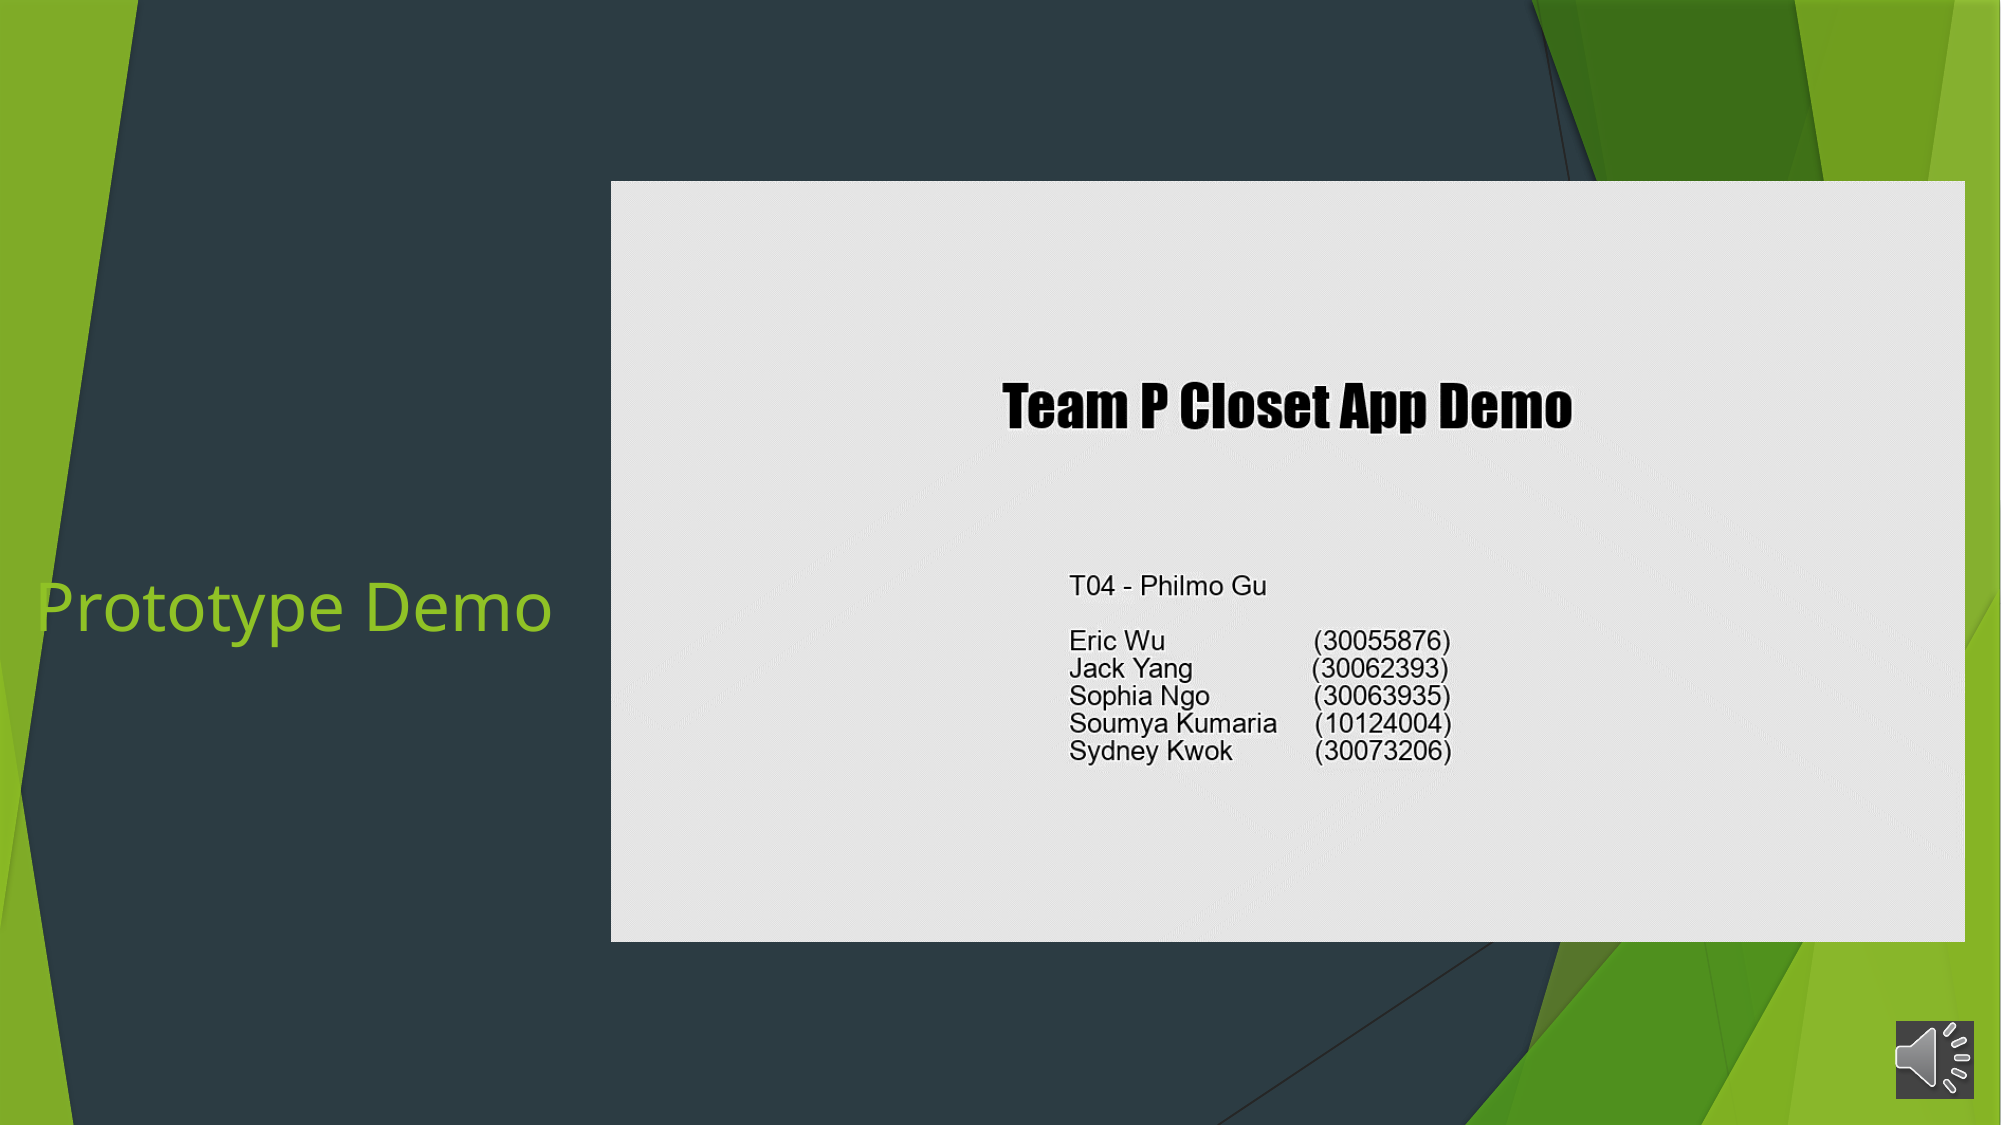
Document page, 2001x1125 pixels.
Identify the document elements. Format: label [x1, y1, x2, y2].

text_box [0, 0, 2000, 1125]
text_box [609, 180, 1966, 944]
picture [1894, 1019, 1976, 1101]
